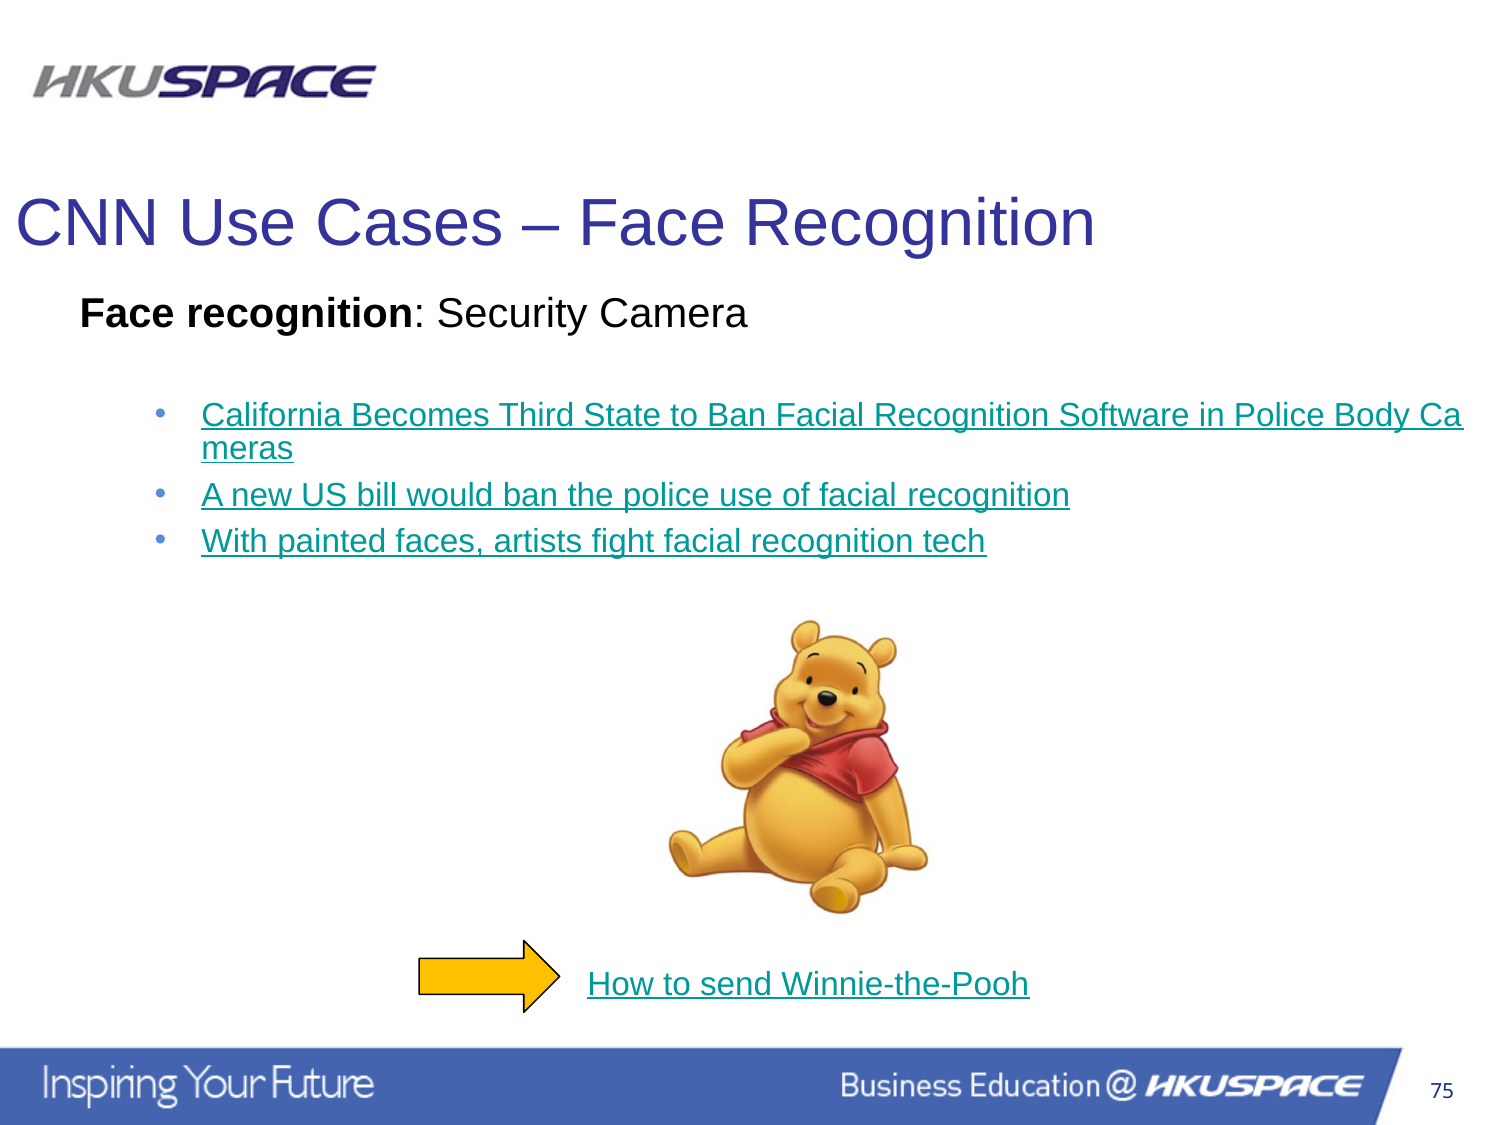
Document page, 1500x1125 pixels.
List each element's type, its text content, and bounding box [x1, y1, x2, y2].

picture [0, 0, 1500, 1125]
text_box [419, 940, 560, 1013]
title CNN Use Cases – Face Recognition [0, 101, 1325, 266]
text_box How to send Winnie-the-Pooh [572, 954, 1128, 1069]
slide_number 75 [1415, 1070, 1499, 1125]
text_box Face recognition: Security Camera California Becomes Third State to Ban Facial Recognition Software in Police Body Cameras A new US bill would ban the police use of facial recognition With painted faces, artists fight facial recognition tech [64, 278, 1483, 533]
